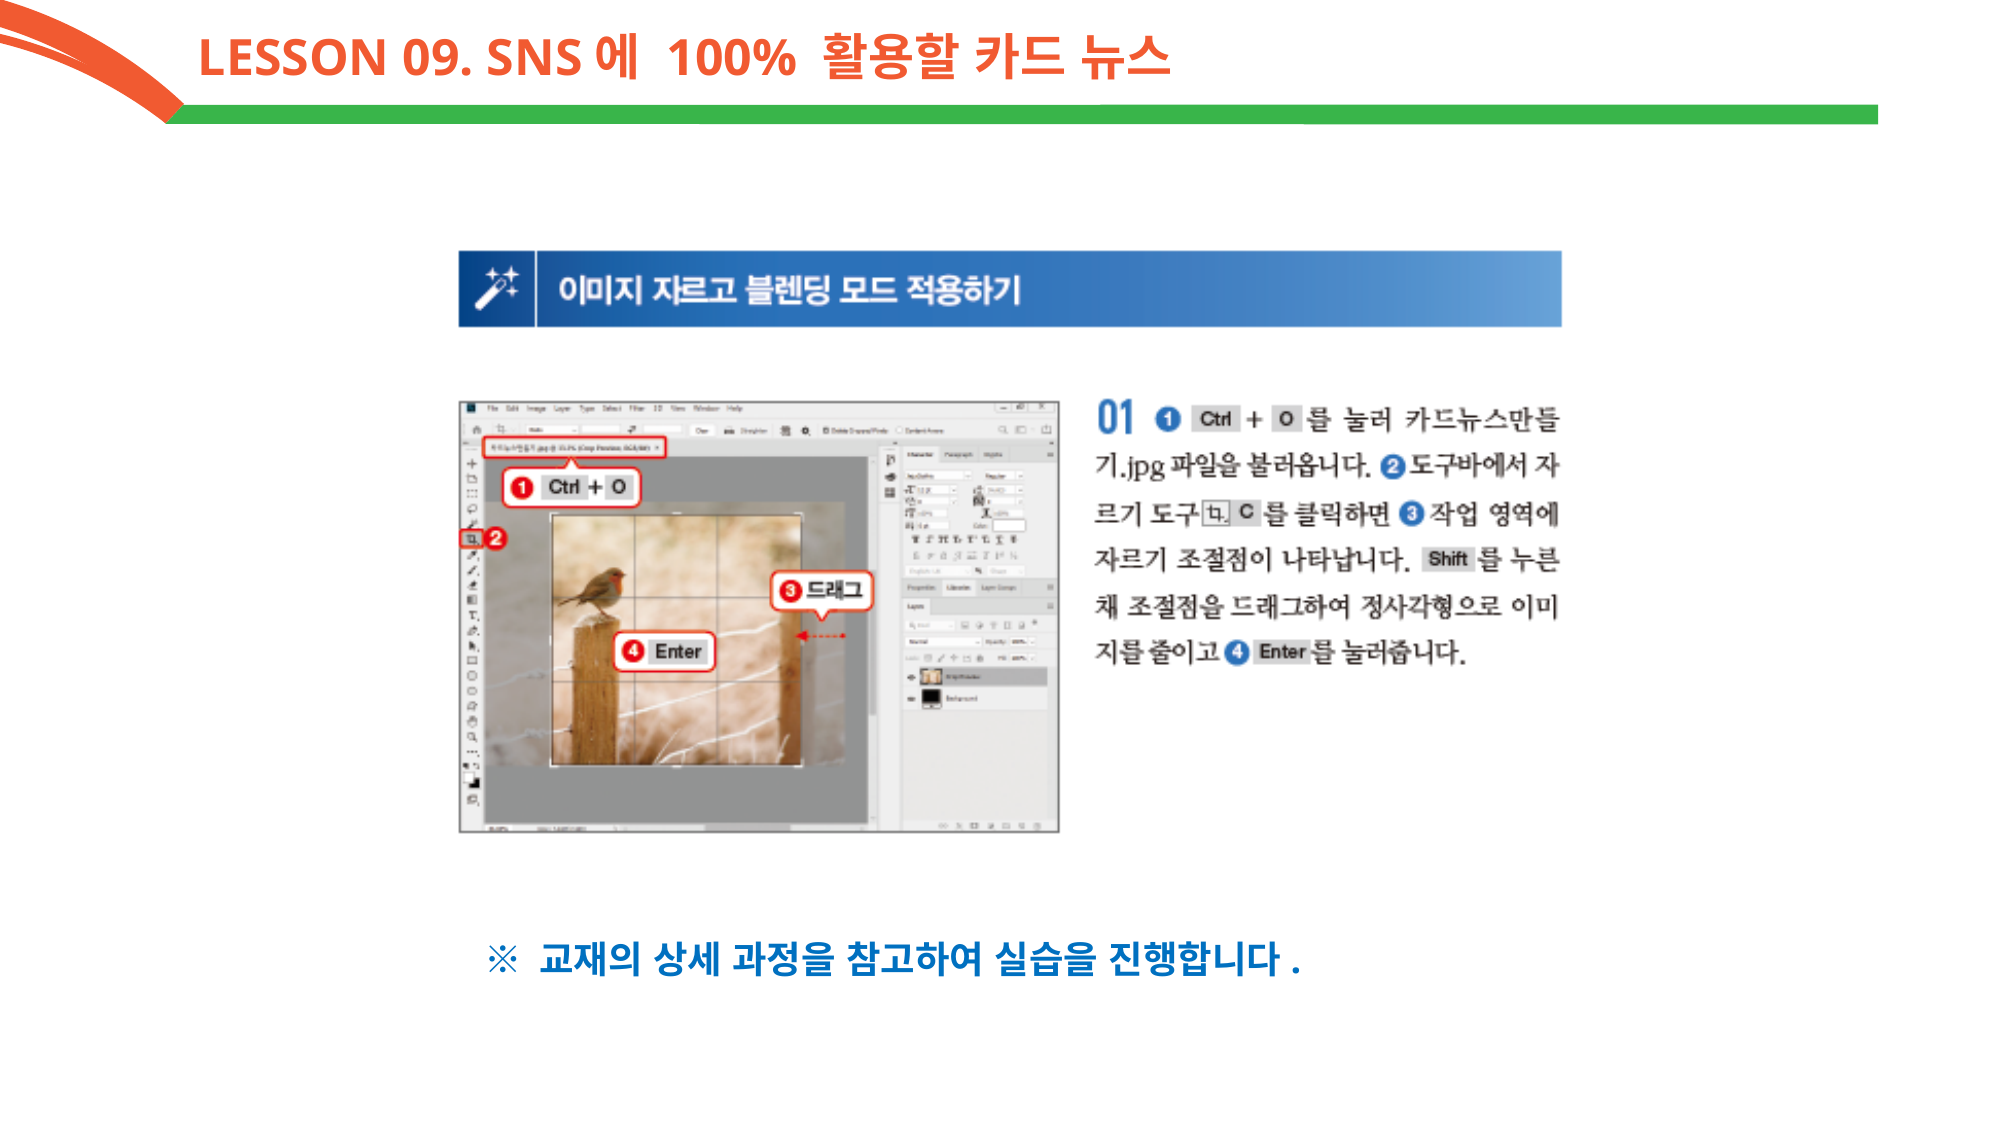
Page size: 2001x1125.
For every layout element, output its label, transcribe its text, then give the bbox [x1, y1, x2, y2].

picture [447, 237, 1587, 850]
title LESSON 09. SNS에 100% 활용할 카드 뉴스 [183, 24, 1836, 95]
text_box ※ 교재의 상세 과정을 참고하여 실습을 진행합니다. [469, 929, 1800, 989]
